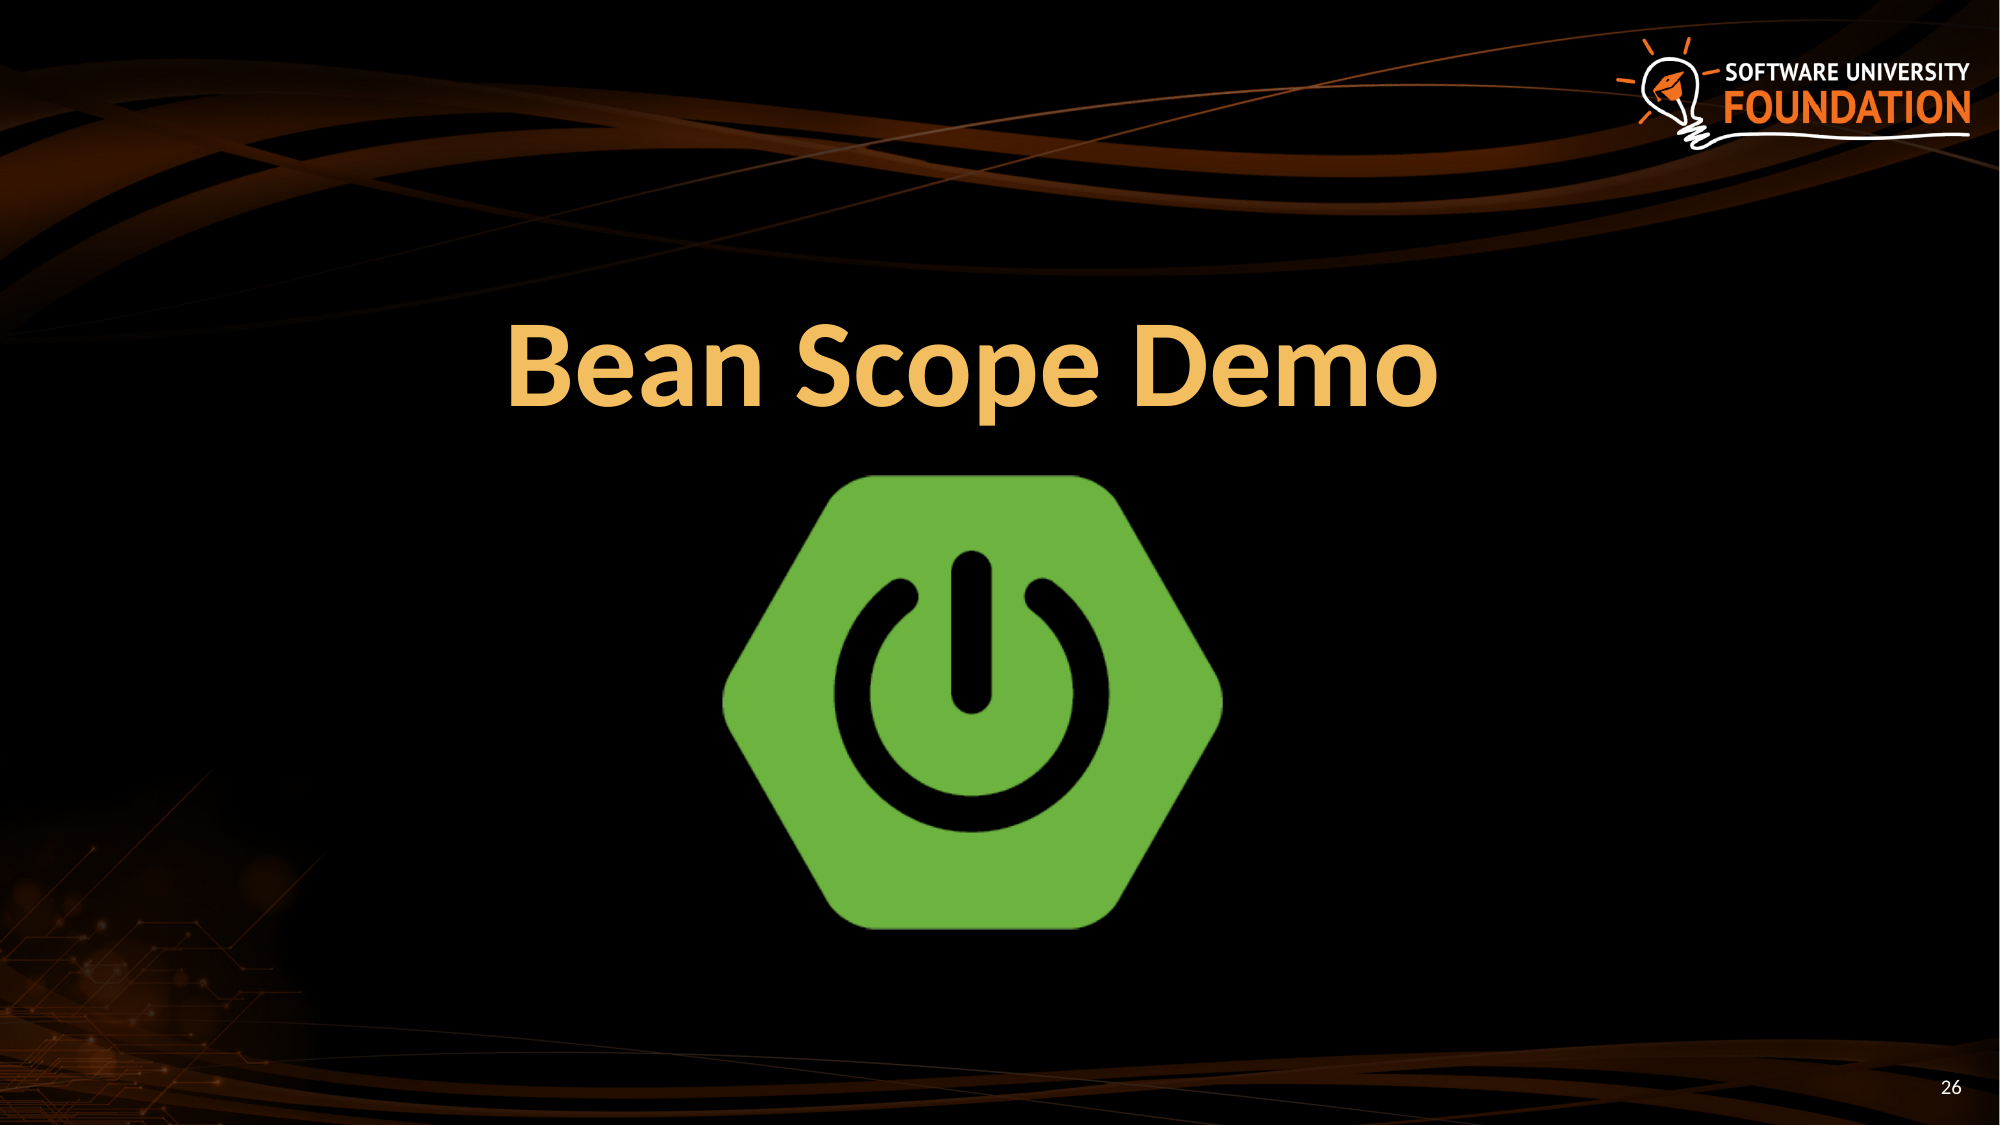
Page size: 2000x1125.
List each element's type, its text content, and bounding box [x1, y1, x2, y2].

text_box Bean Scope Demo [187, 275, 1759, 458]
slide_number 26 [1897, 1070, 1968, 1103]
picture [0, 0, 2000, 1125]
